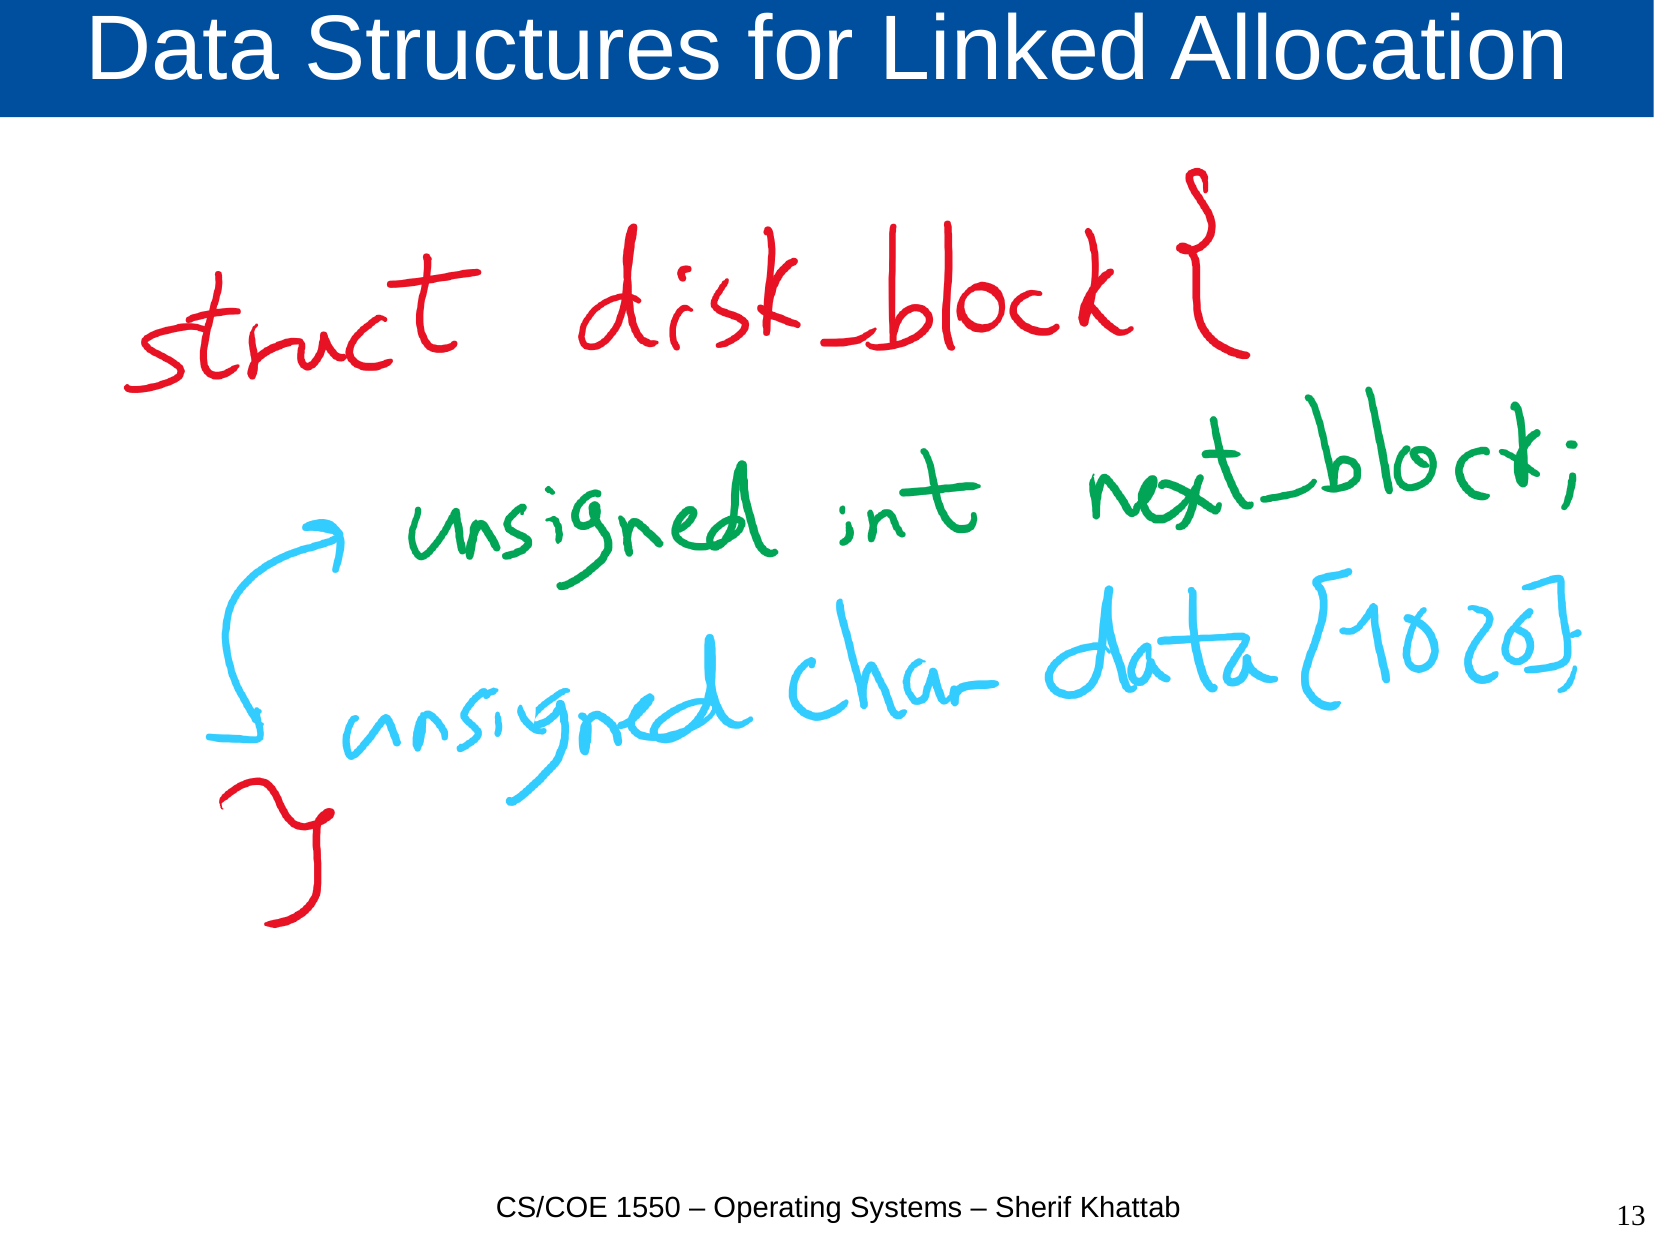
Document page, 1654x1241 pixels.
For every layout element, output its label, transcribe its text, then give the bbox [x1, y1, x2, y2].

slide_number 13 [1265, 1198, 1647, 1241]
footer CS/COE 1550 – Operating Systems – Sherif Khattab [460, 1190, 1217, 1241]
picture [102, 147, 1602, 1147]
title Data Structures for Linked Allocation [0, 0, 1654, 118]
